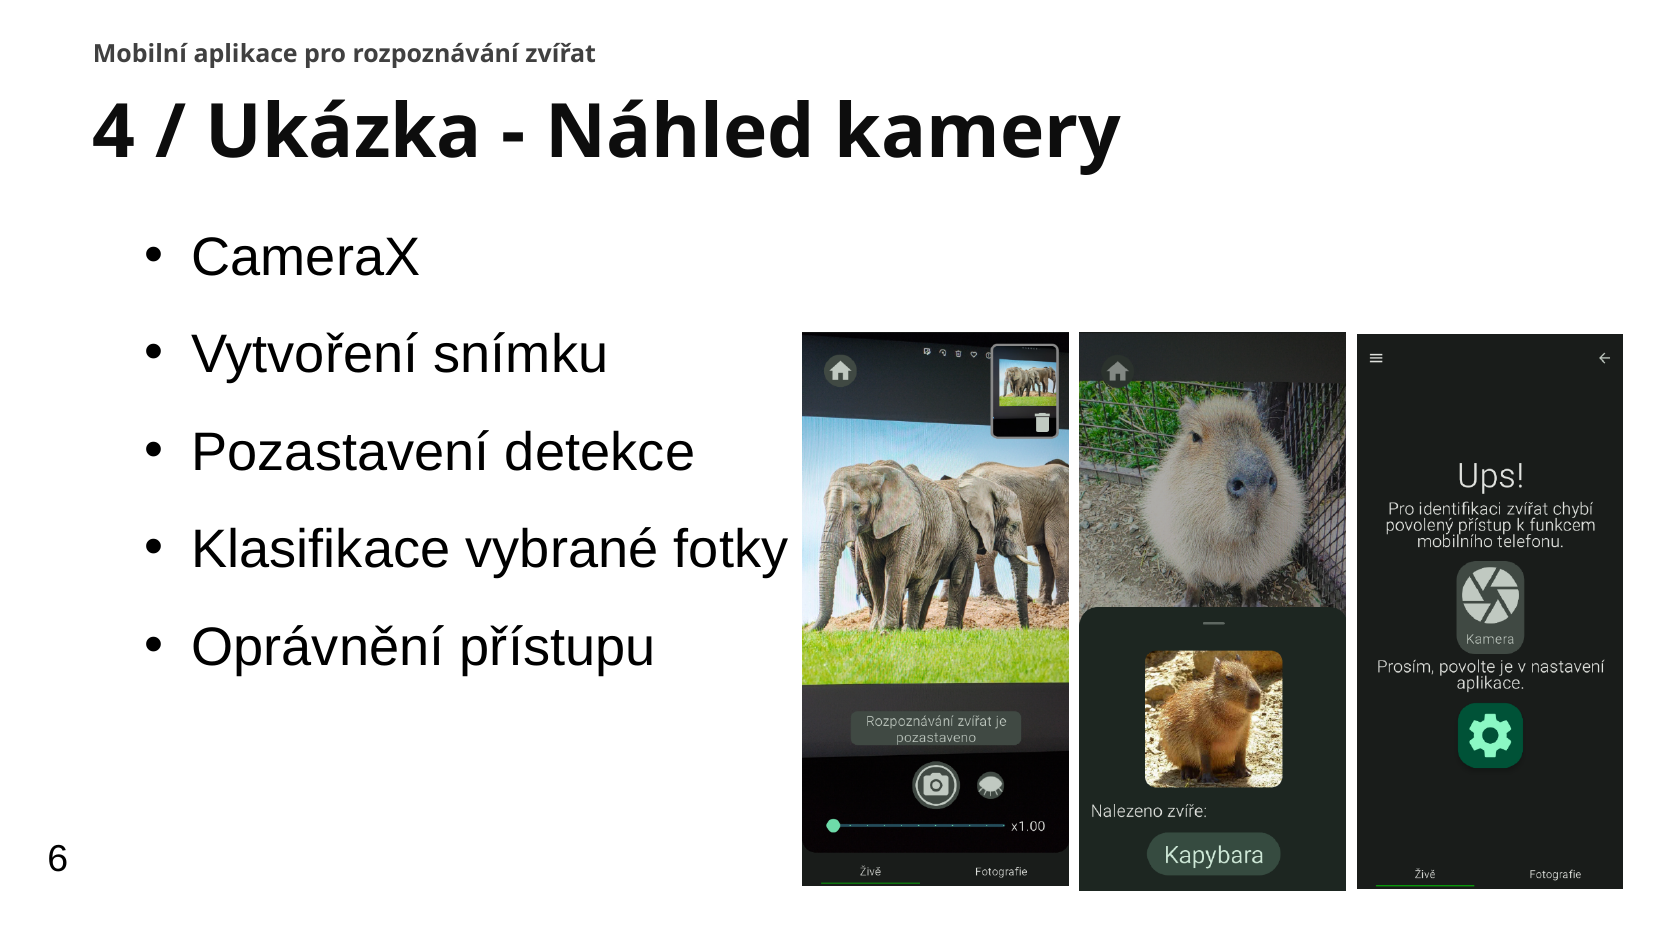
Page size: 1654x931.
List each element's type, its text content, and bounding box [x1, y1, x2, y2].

text_box CameraX Vytvoření snímku Pozastavení detekce Klasifikace vybrané fotky Oprávnění přístupu [144, 188, 803, 676]
text_box 6 [32, 826, 97, 886]
picture [1356, 334, 1623, 889]
picture [802, 332, 1069, 886]
picture [1079, 332, 1346, 891]
text_box 4 / Ukázka - Náhled kamery [92, 82, 1156, 173]
text_box Mobilní aplikace pro rozpoznávání zvířat [92, 37, 910, 68]
